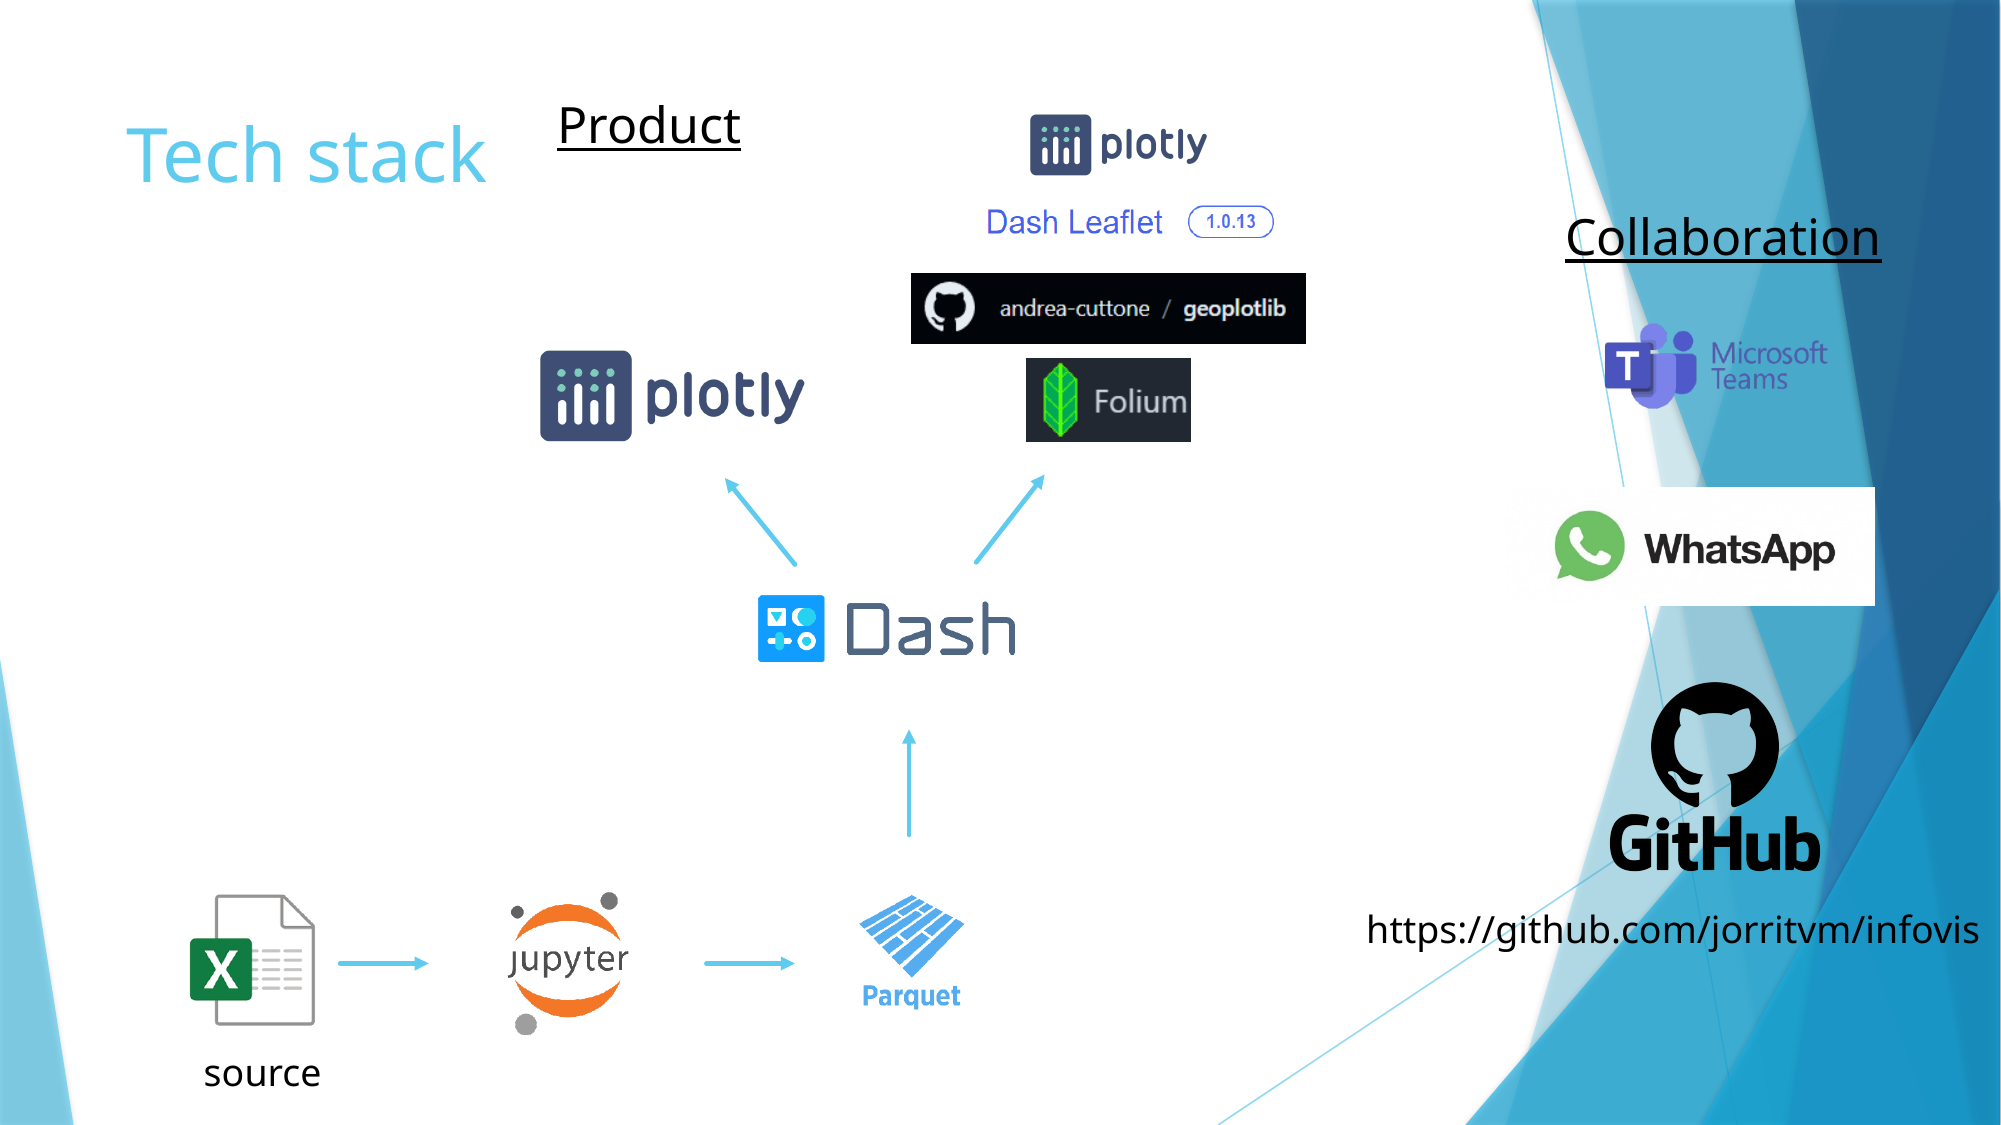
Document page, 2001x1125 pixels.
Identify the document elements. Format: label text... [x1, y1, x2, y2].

picture [428, 890, 707, 1037]
text_box Collaboration [1521, 198, 1926, 273]
text_box https://github.com/jorritvm/infovis [1351, 898, 1996, 959]
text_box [724, 477, 796, 565]
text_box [975, 474, 1045, 563]
picture [911, 273, 1306, 345]
picture [177, 888, 327, 1030]
picture [1026, 358, 1192, 442]
picture [1564, 288, 1867, 459]
title Tech stack [111, 99, 1522, 317]
picture [1506, 487, 1876, 606]
picture [975, 189, 1291, 250]
picture [1026, 112, 1211, 178]
picture [808, 874, 1016, 1030]
picture [1542, 678, 1889, 875]
picture [533, 347, 810, 445]
picture [757, 595, 1016, 665]
text_box source [189, 1041, 343, 1102]
text_box Product [503, 86, 795, 162]
